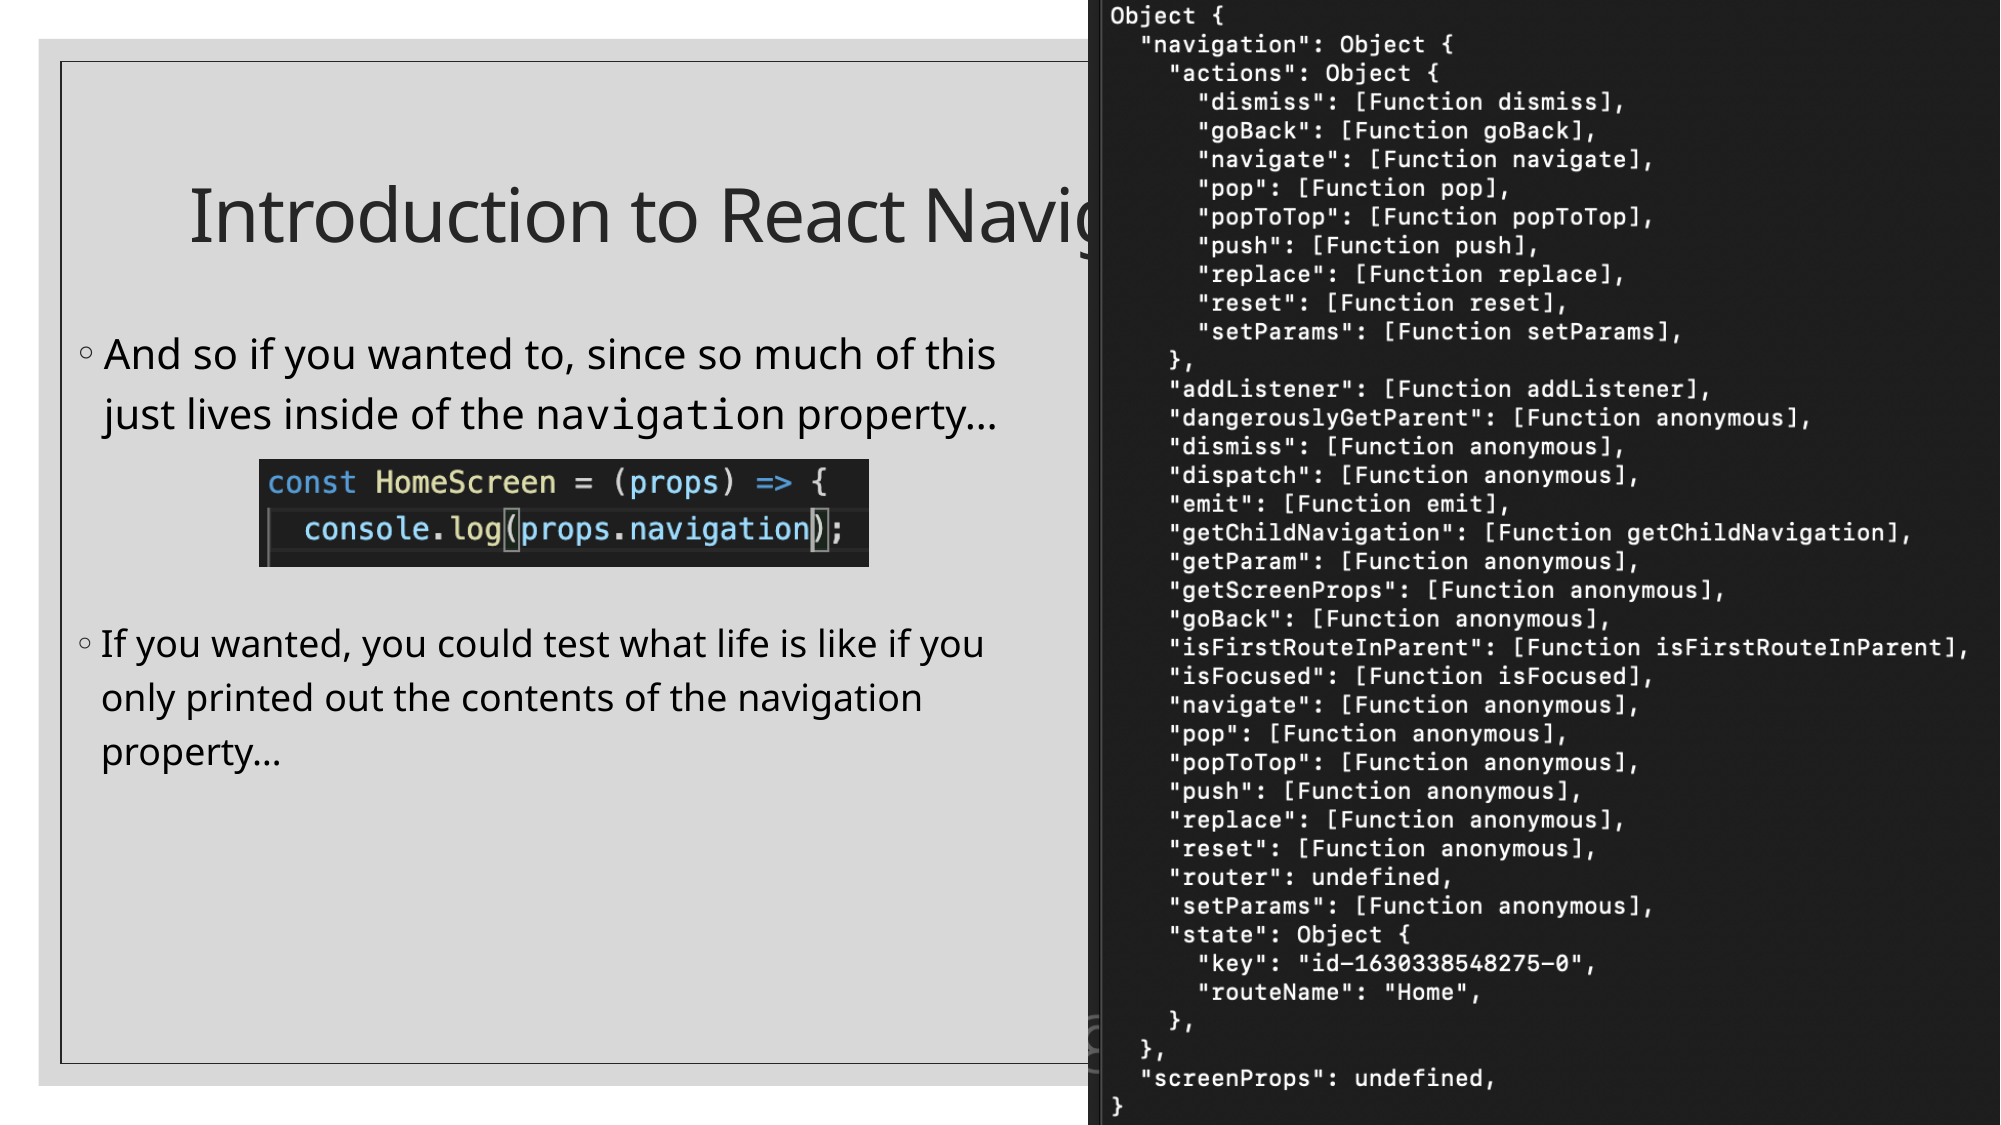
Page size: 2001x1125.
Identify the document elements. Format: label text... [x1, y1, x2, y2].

picture [1088, 0, 2000, 1125]
picture [259, 459, 869, 567]
text_box If you wanted, you could test what life is like if you only printed out the contents of the navigation property… [58, 603, 1032, 781]
list And so if you wanted to, since so much of this just lives inside of the navigation property… [58, 310, 1032, 488]
title Introduction to React Navigation [174, 105, 1082, 331]
